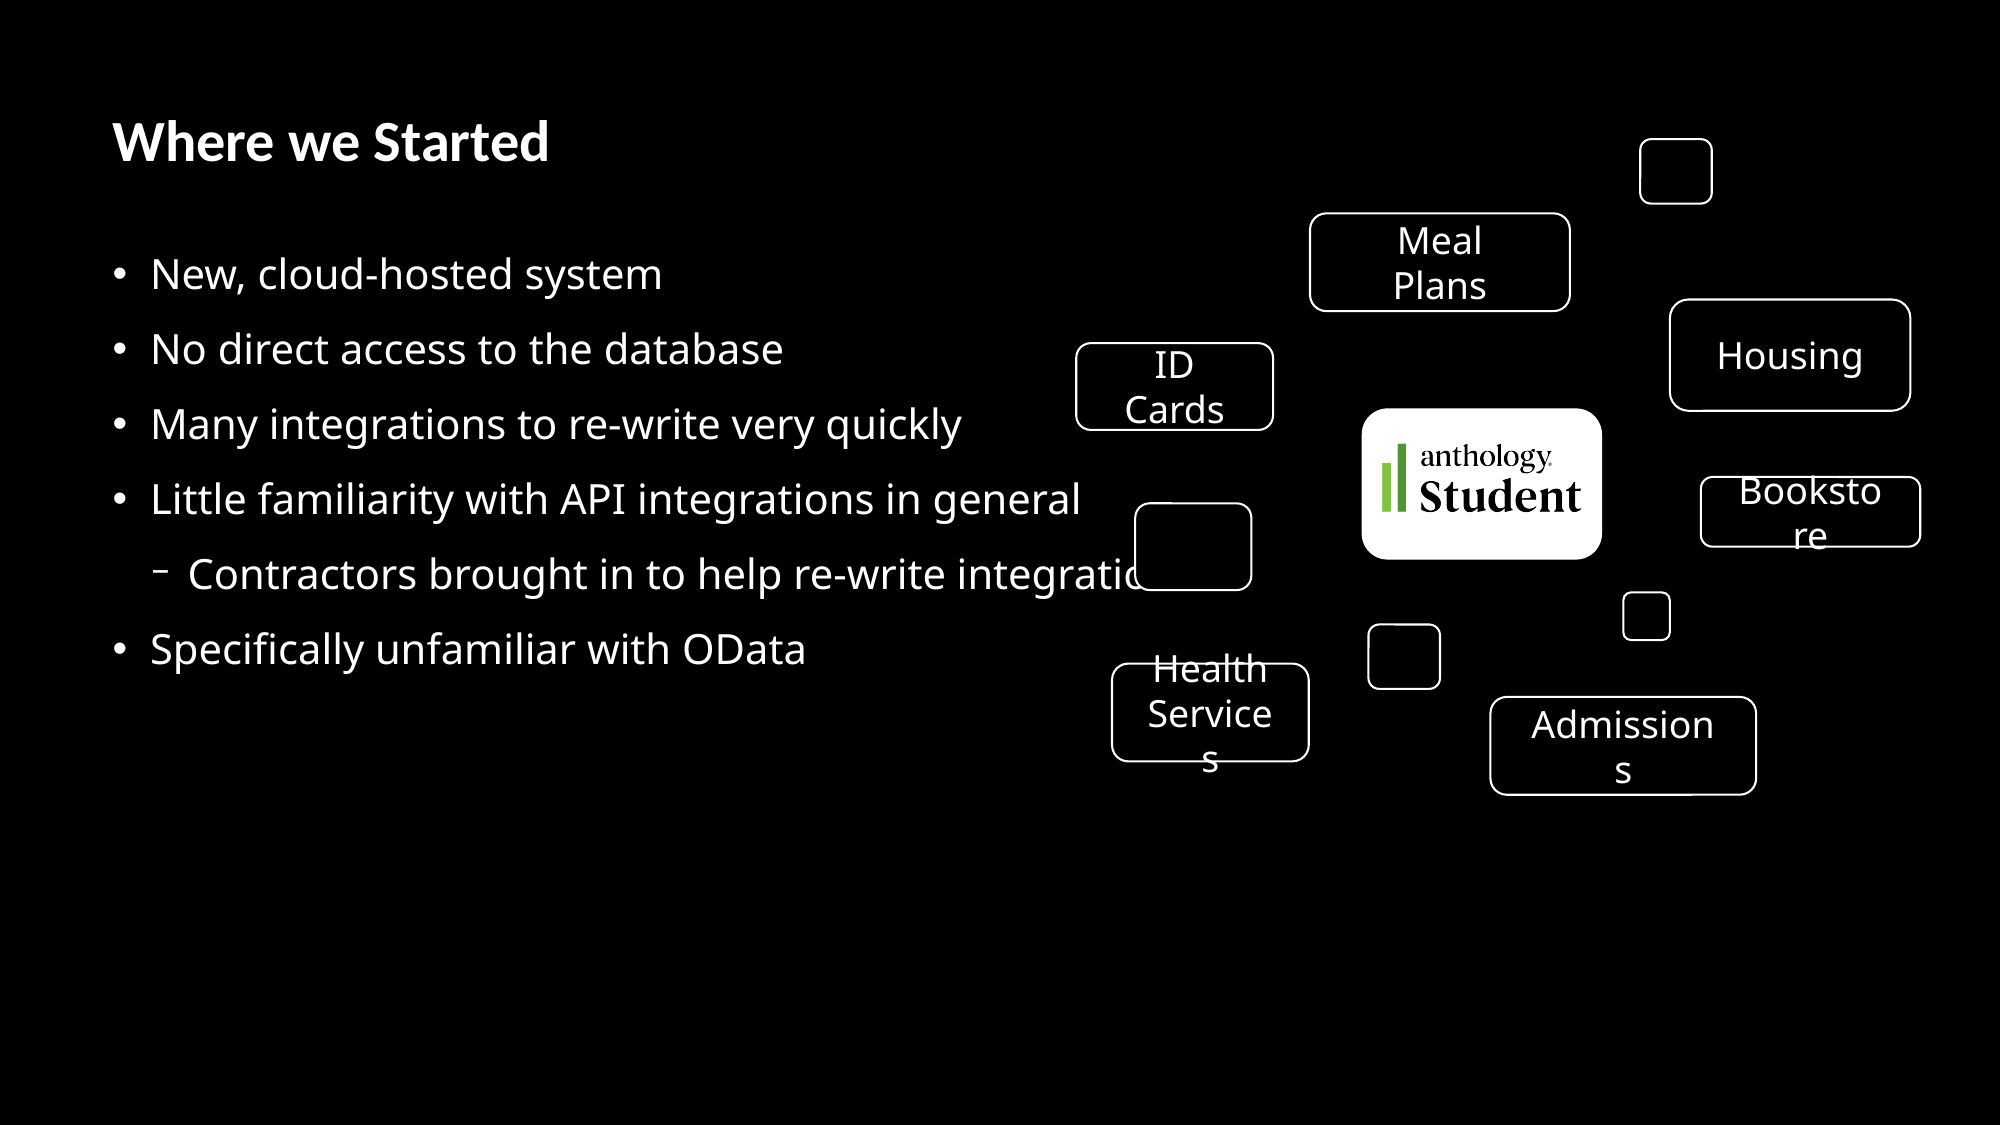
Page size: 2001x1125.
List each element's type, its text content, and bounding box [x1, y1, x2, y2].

text_box Bookstore [1699, 475, 1922, 548]
title Where we Started [112, 47, 1888, 173]
text_box [1622, 591, 1671, 642]
text_box [1134, 502, 1253, 592]
text_box Meal Plans [1308, 212, 1571, 313]
text_box Health Services [1110, 662, 1310, 763]
text_box ID Cards [1075, 342, 1275, 431]
text_box Admissions [1489, 695, 1758, 796]
text_box [1639, 138, 1713, 205]
text_box Housing [1668, 298, 1912, 412]
list New, cloud-hosted system No direct access to the database Many integrations to re-write very quickly Little familiarity with API integrations in general Contractors brought in to help re-write integrations Specifically unfamiliar with OData [112, 248, 1888, 1015]
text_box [1362, 409, 1601, 559]
text_box [1367, 623, 1442, 690]
